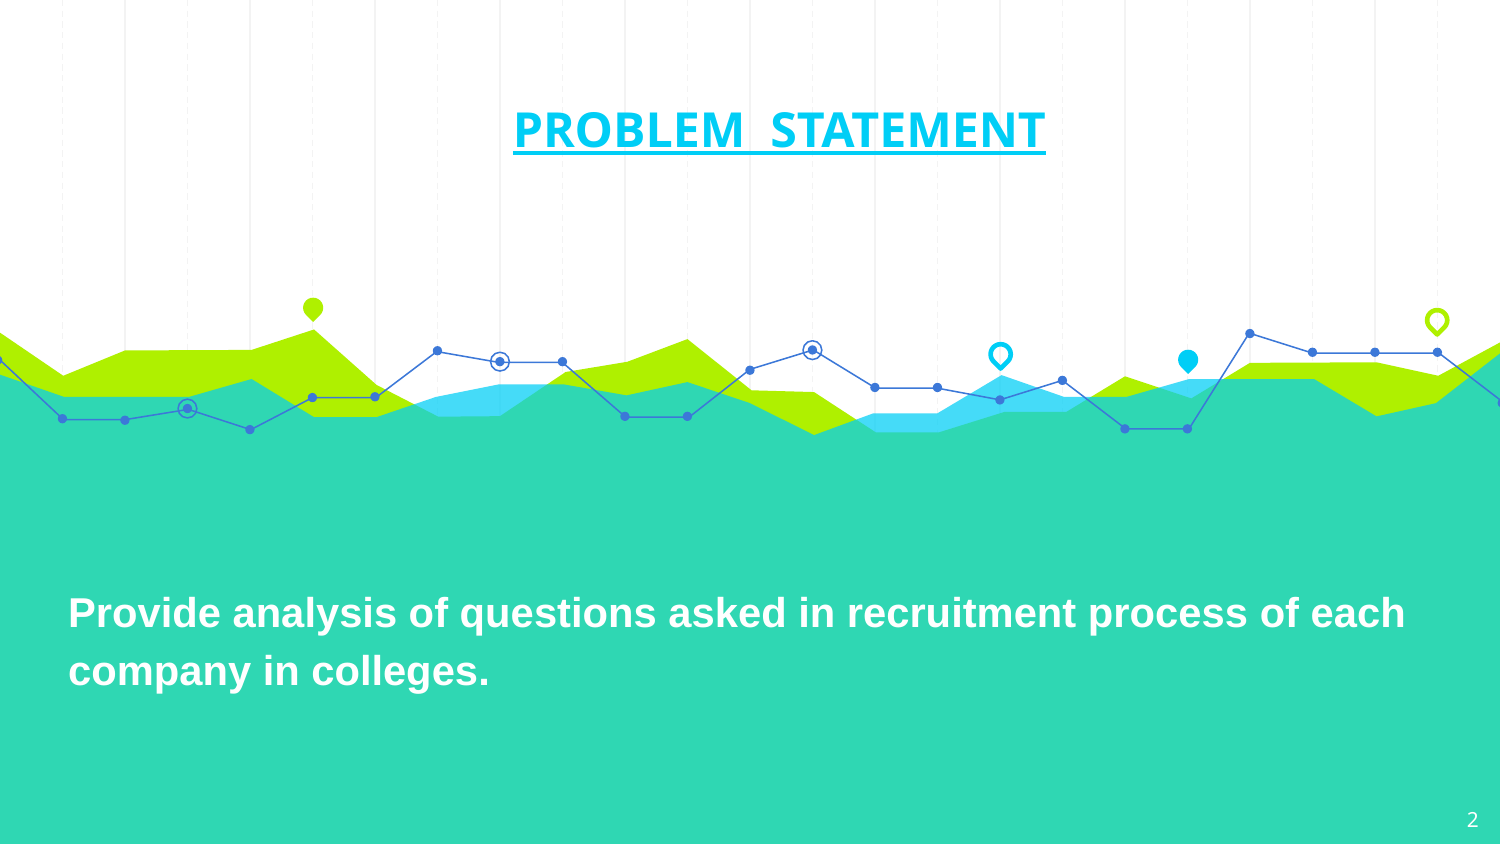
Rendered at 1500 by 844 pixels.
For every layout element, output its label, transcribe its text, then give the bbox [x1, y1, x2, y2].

text_box PROBLEM STATEMENT [312, 84, 1247, 208]
text_box Provide analysis of questions asked in recruitment process of each company in colleges. [53, 563, 1449, 754]
slide_number ‹#› [1403, 791, 1494, 844]
